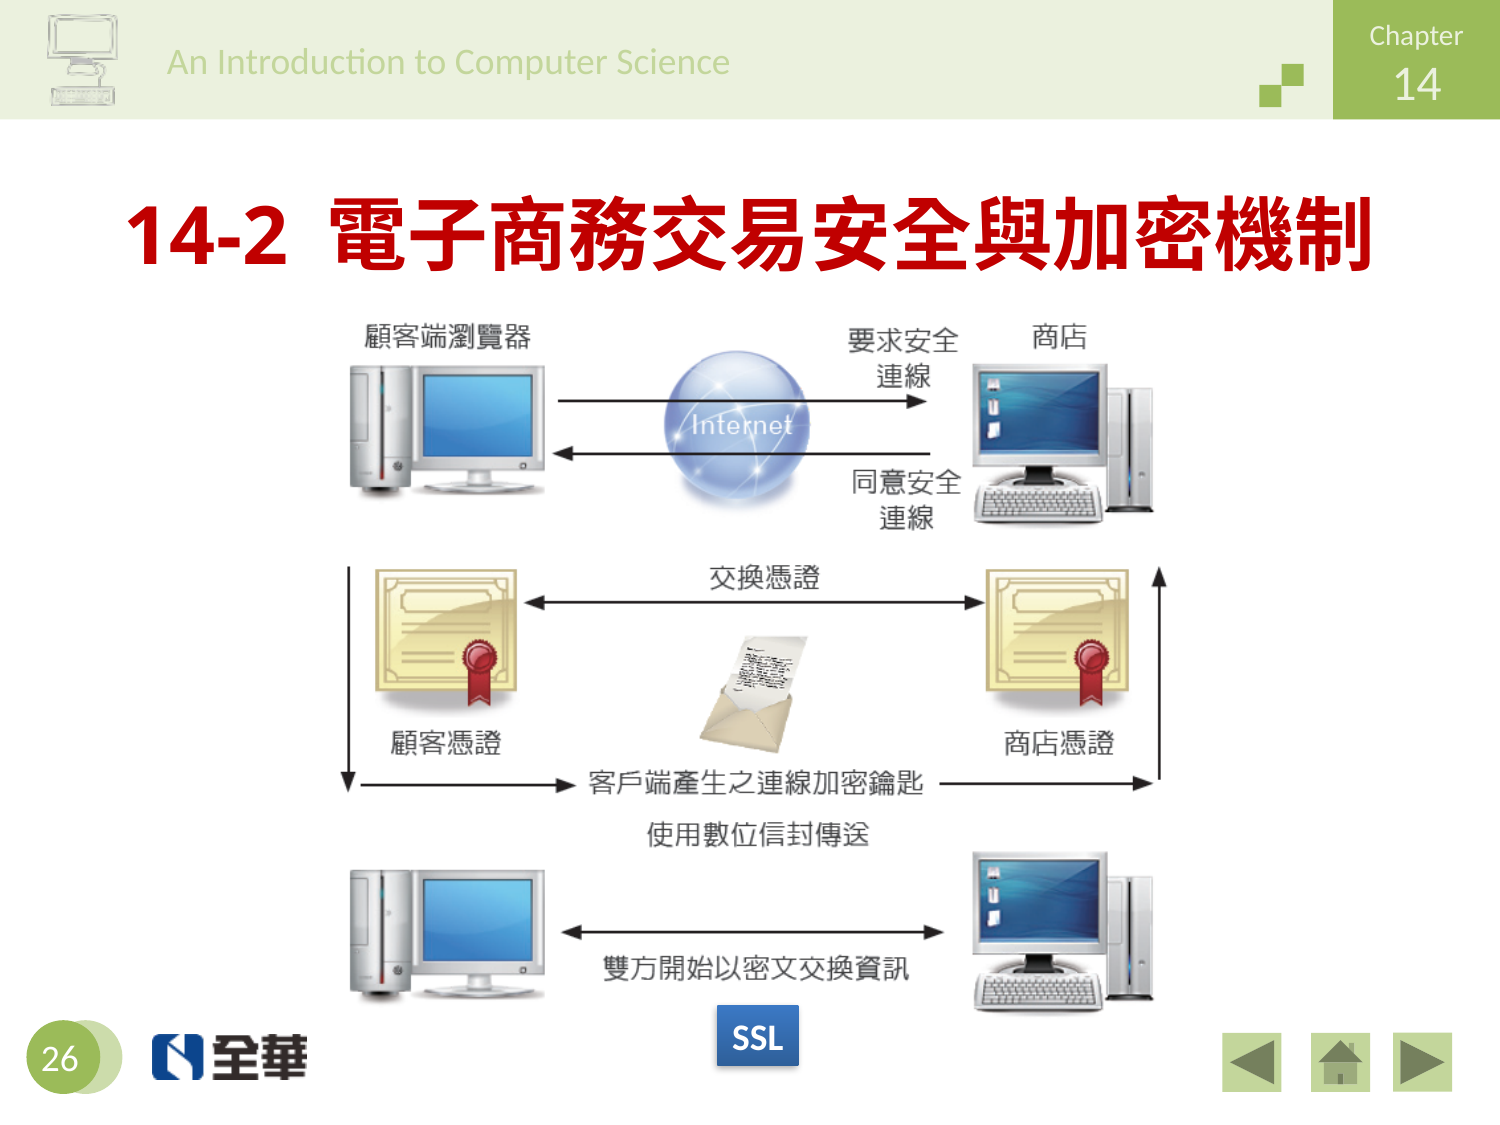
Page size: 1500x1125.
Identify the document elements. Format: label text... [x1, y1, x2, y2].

picture [152, 1034, 307, 1080]
picture [47, 14, 118, 106]
text_box SSL [717, 1034, 799, 1066]
title 14-2 電子商務交易安全與加密機制 [75, 138, 1425, 327]
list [328, 311, 1186, 1026]
